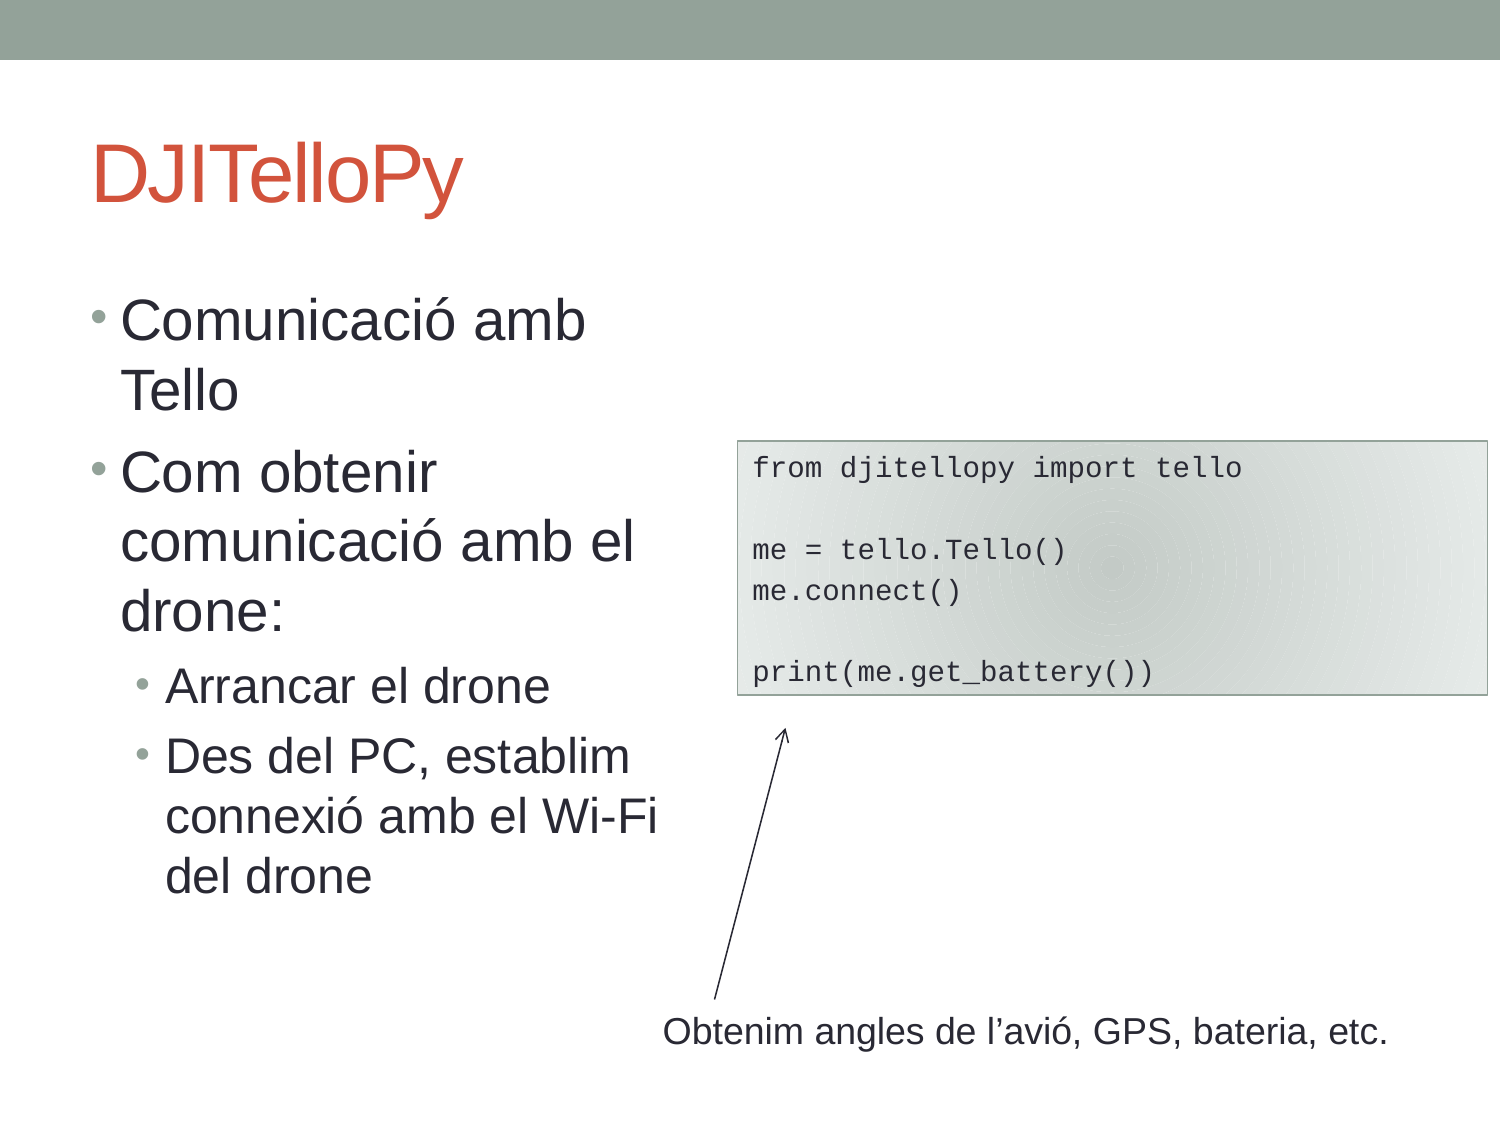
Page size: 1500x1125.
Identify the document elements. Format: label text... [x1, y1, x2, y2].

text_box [714, 727, 786, 1000]
list Comunicació amb Tello Com obtenir comunicació amb el drone: Arrancar el drone Des del PC, establim connexió amb el Wi-Fi del drone [75, 274, 738, 1049]
text_box from djitellopy import tello me = tello.Tello() me.connect() print(me.get_battery()) [737, 440, 1488, 696]
title DJITelloPy [75, 87, 1425, 250]
text_box Obtenim angles de l’avió, GPS, bateria, etc. [647, 999, 1405, 1060]
